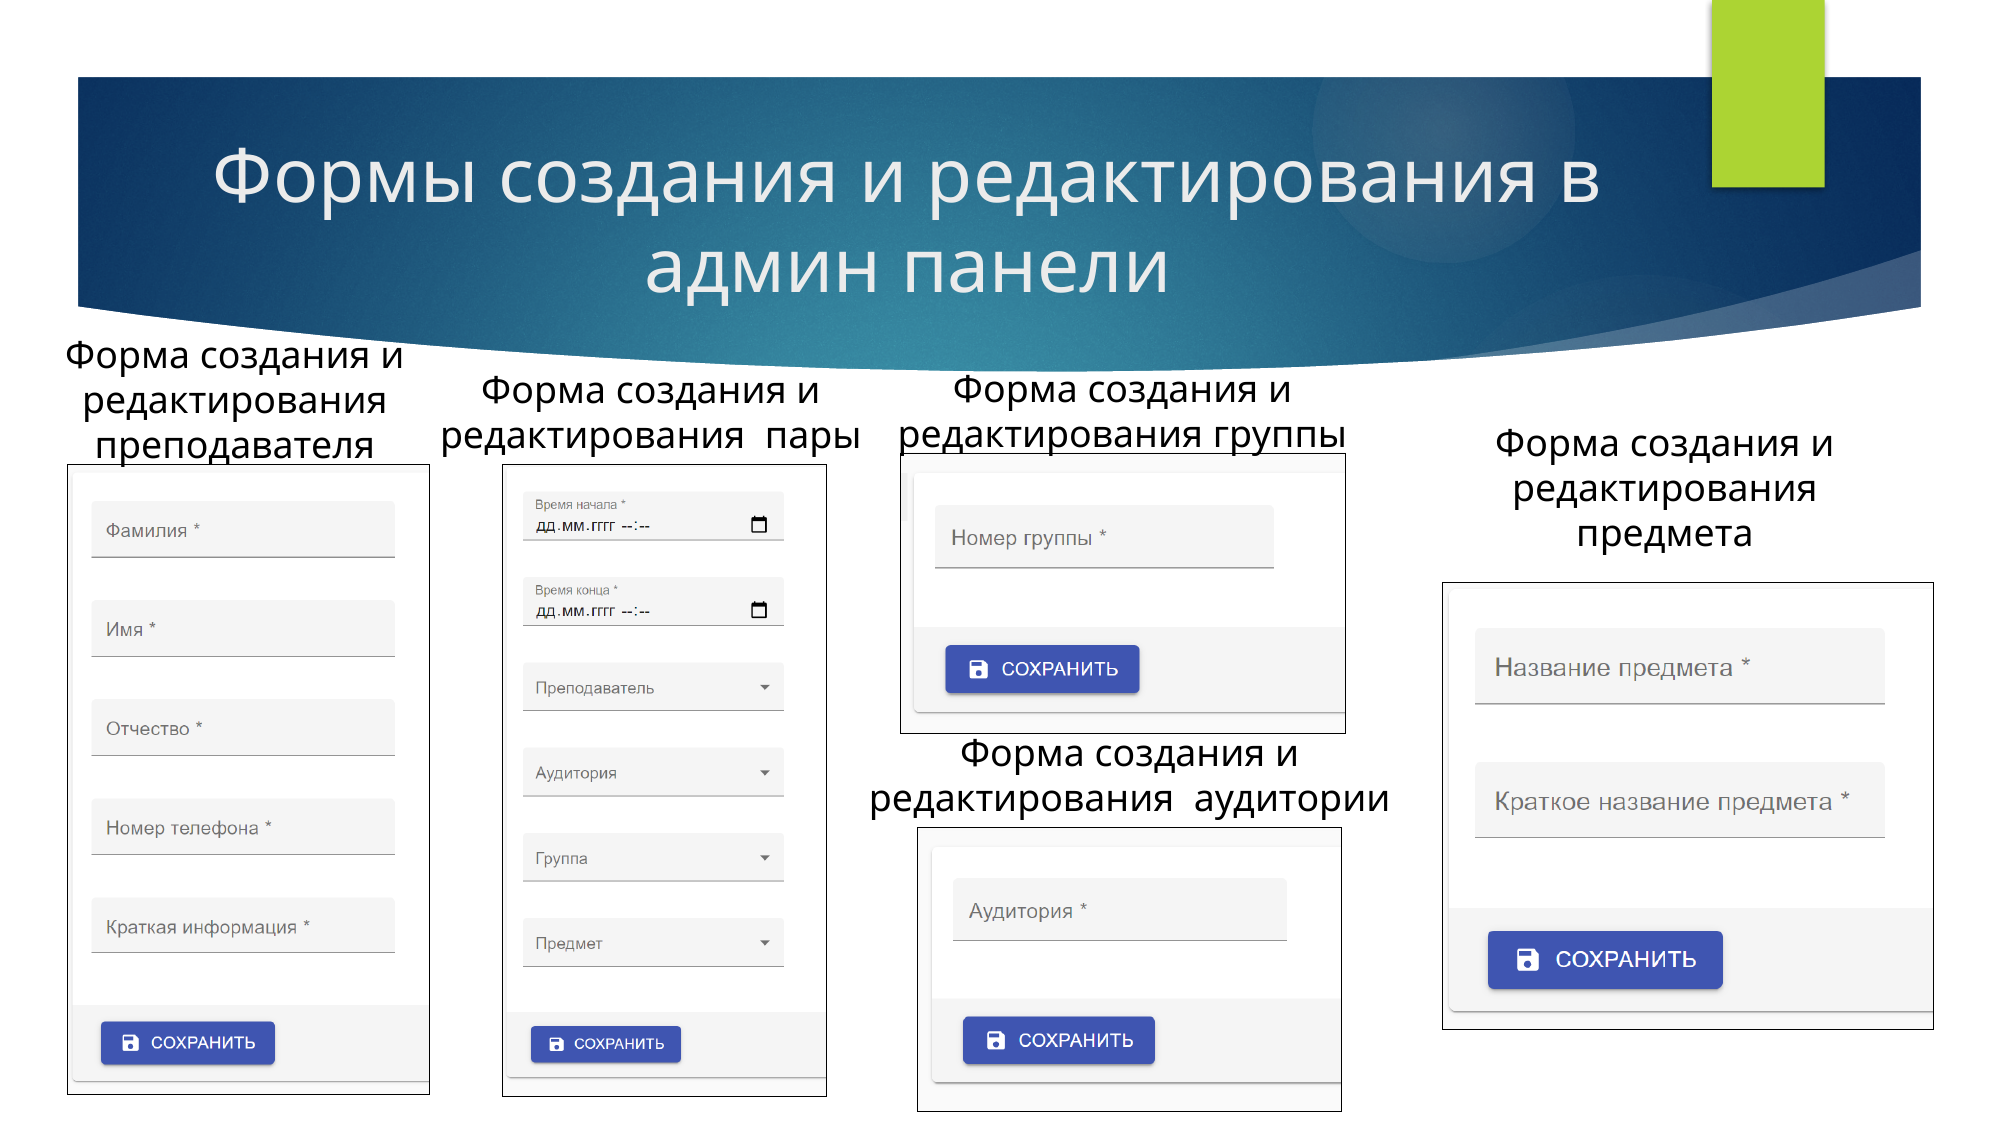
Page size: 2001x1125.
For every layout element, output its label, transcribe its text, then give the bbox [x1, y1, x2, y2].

picture [501, 464, 827, 1097]
text_box Форма создания и редактирования преподавателя [33, 324, 437, 474]
text_box Форма создания и редактирования группы [843, 357, 1402, 462]
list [66, 464, 430, 1096]
picture [917, 827, 1342, 1112]
text_box Форма создания и редактирования аудитории [843, 721, 1417, 827]
text_box Форма создания и редактирования пары [437, 358, 889, 464]
picture [1442, 581, 1934, 1031]
picture [899, 452, 1346, 734]
title Формы создания и редактирования в админ панели [163, 159, 1653, 276]
text_box Форма создания и редактирования предмета [1416, 411, 1914, 562]
